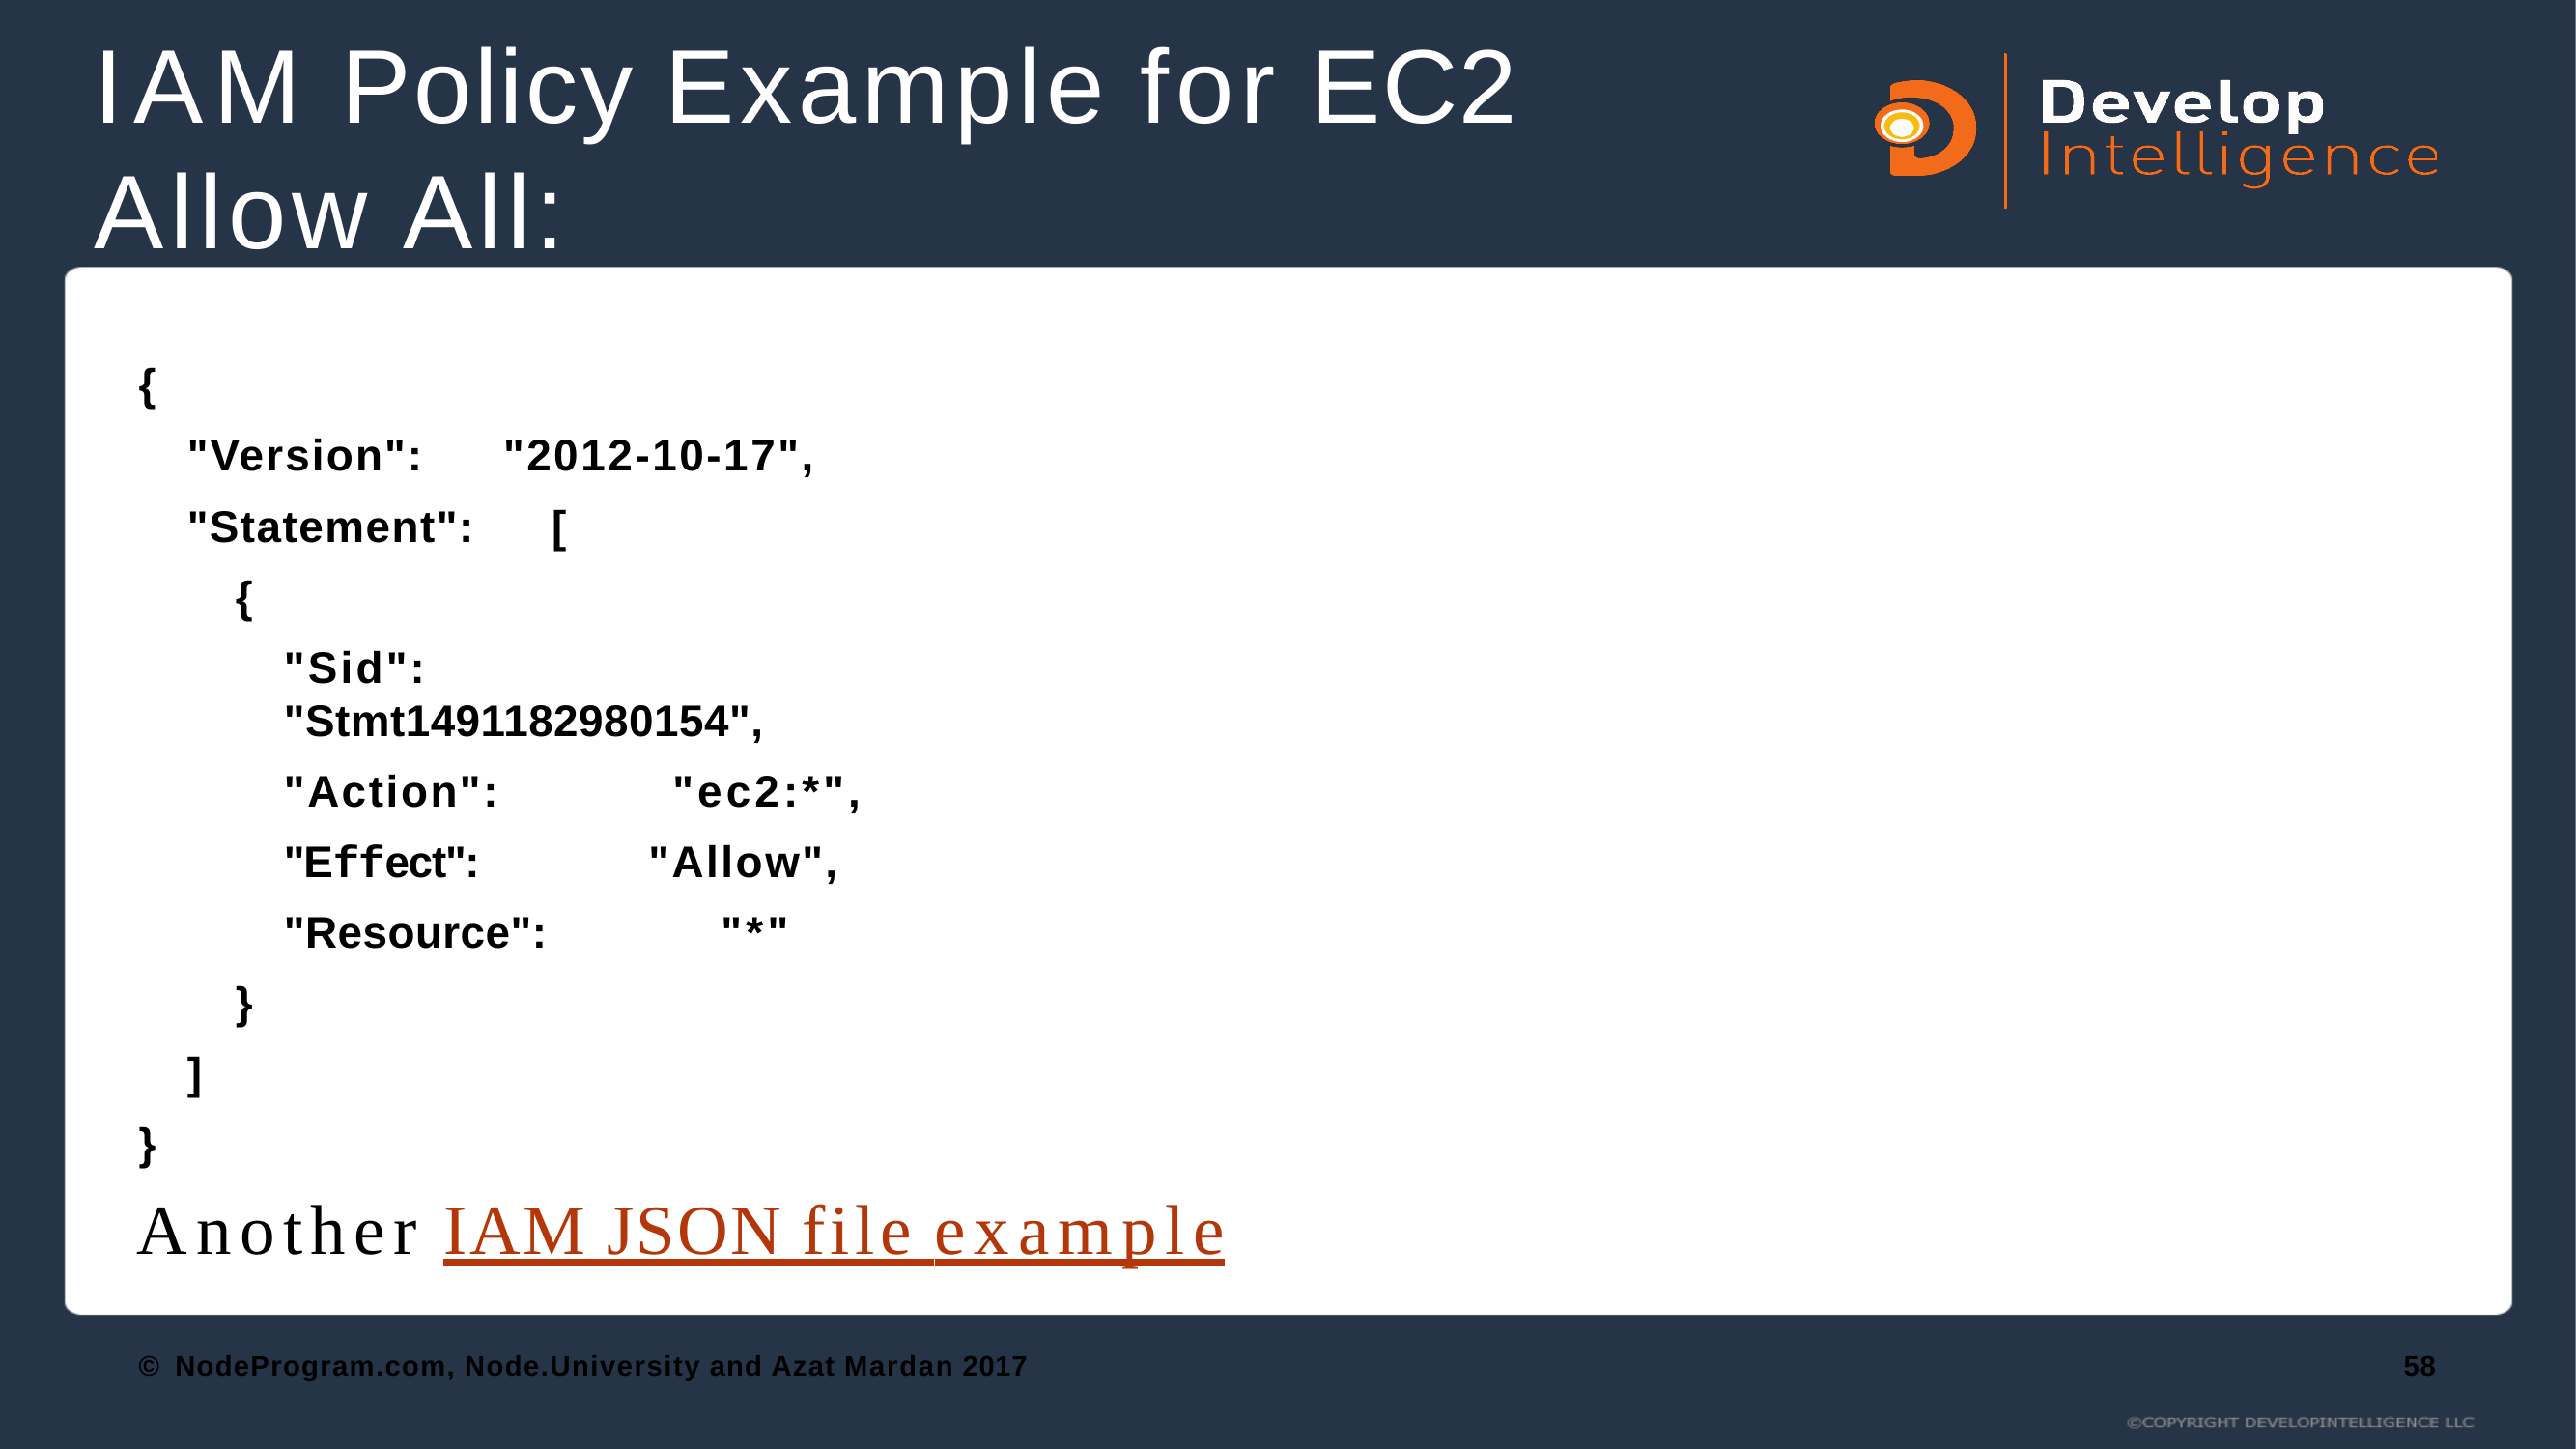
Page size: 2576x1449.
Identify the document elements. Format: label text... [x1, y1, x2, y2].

picture [0, 0, 2576, 1449]
footer © NodeProgram.com, Node.University and Azat Mardan 2017 [136, 1347, 1034, 1449]
text_box { "Version": "2012-10-17", "Statement": [ { "Sid": "Stmt1491182980154", "Action": "ec2:*", "Effect": "Allow", "Resource": "*" } ] } [136, 336, 939, 1169]
text_box 58 [2399, 1347, 2442, 1382]
text_box Another IAM JSON file example [134, 1181, 1240, 1269]
title IAM Policy Example for EC2 Allow All: [92, 16, 2152, 270]
